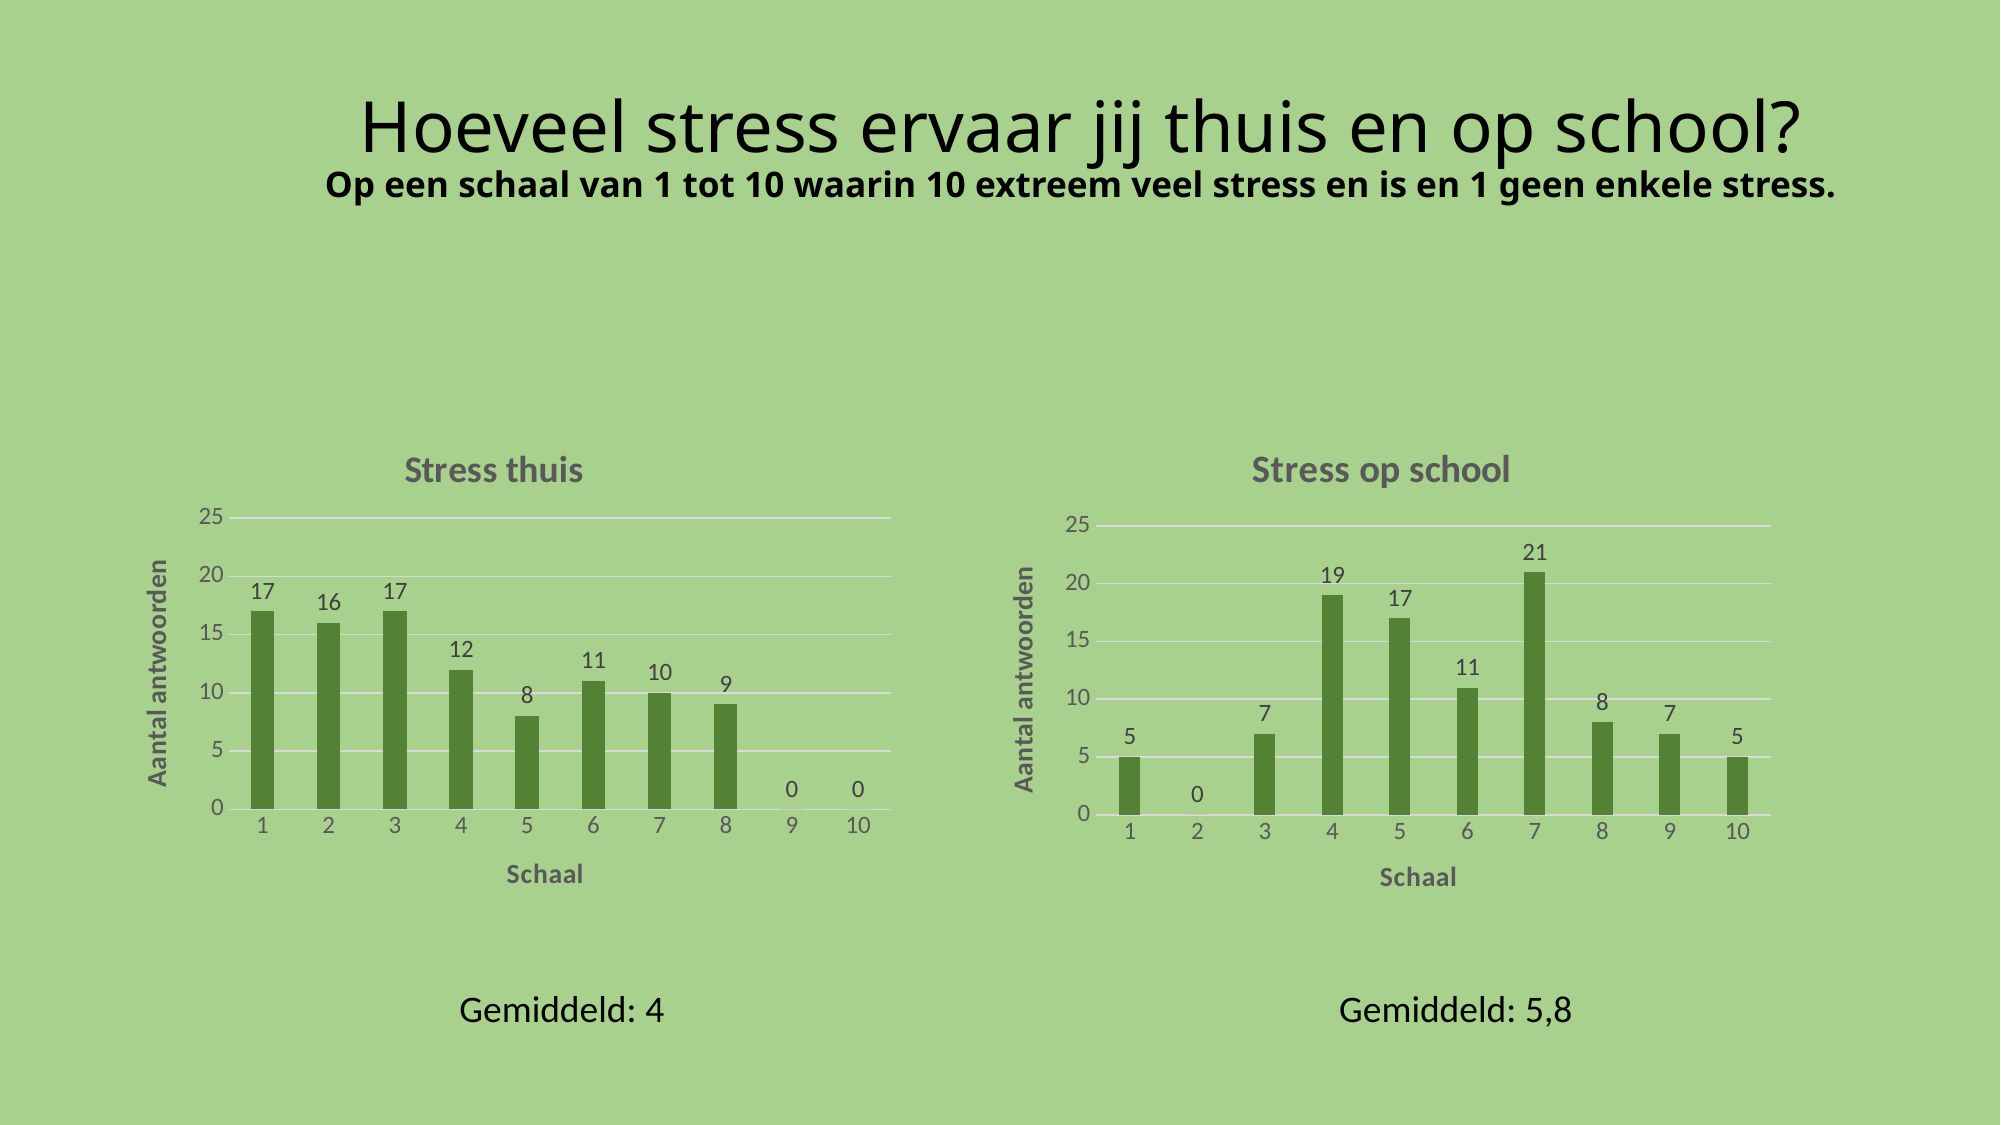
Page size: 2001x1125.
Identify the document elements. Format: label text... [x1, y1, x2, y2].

chart [975, 422, 1788, 928]
text_box Gemiddeld: 5,8 [1324, 977, 1692, 1038]
chart [113, 299, 915, 928]
title Hoeveel stress ervaar jij thuis en op school? Op een schaal van 1 tot 10 waarin 10 extreem veel stress en is en 1 geen enkele stress. [218, 82, 1944, 300]
text_box Gemiddeld: 4 [444, 977, 812, 1038]
